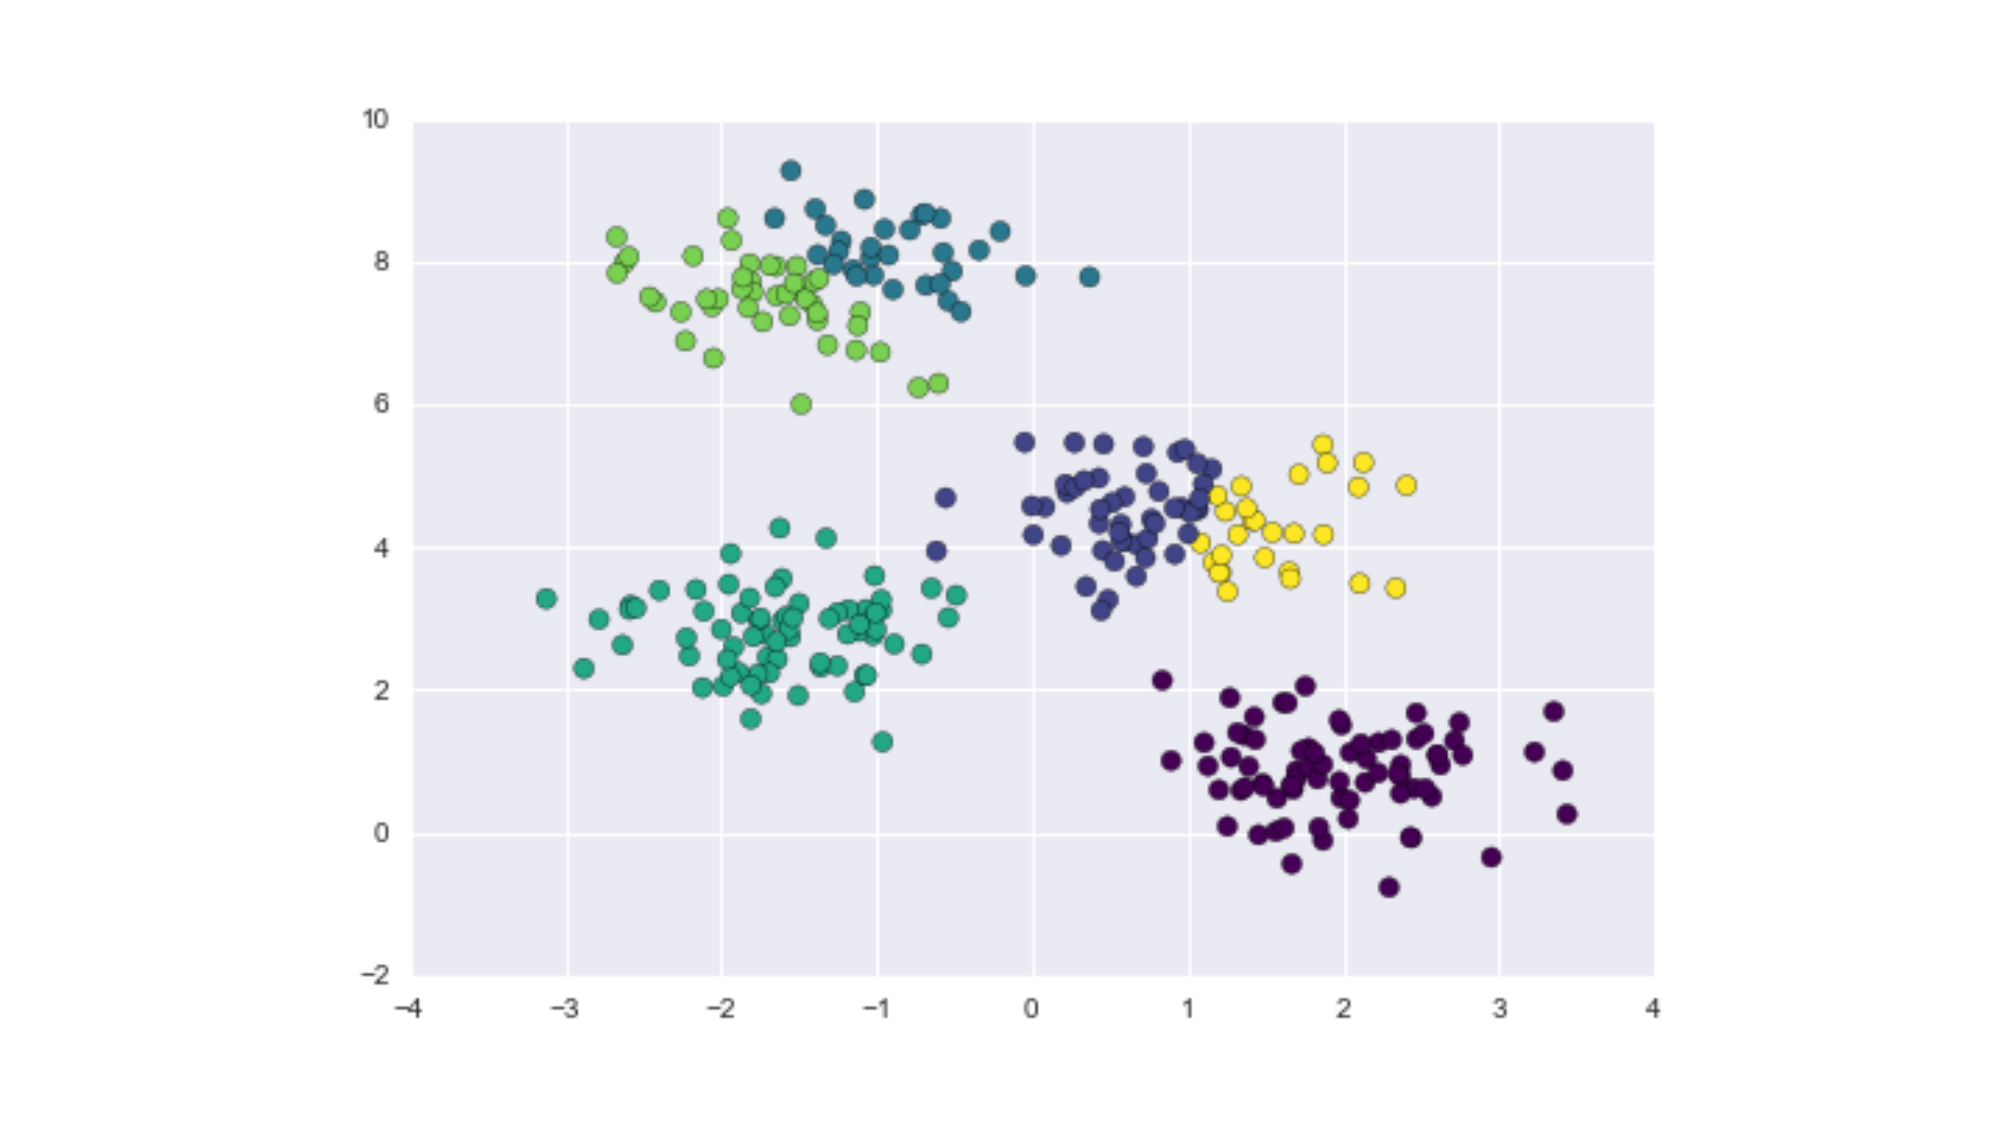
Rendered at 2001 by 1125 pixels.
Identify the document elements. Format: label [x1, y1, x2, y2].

picture [339, 90, 1683, 1041]
